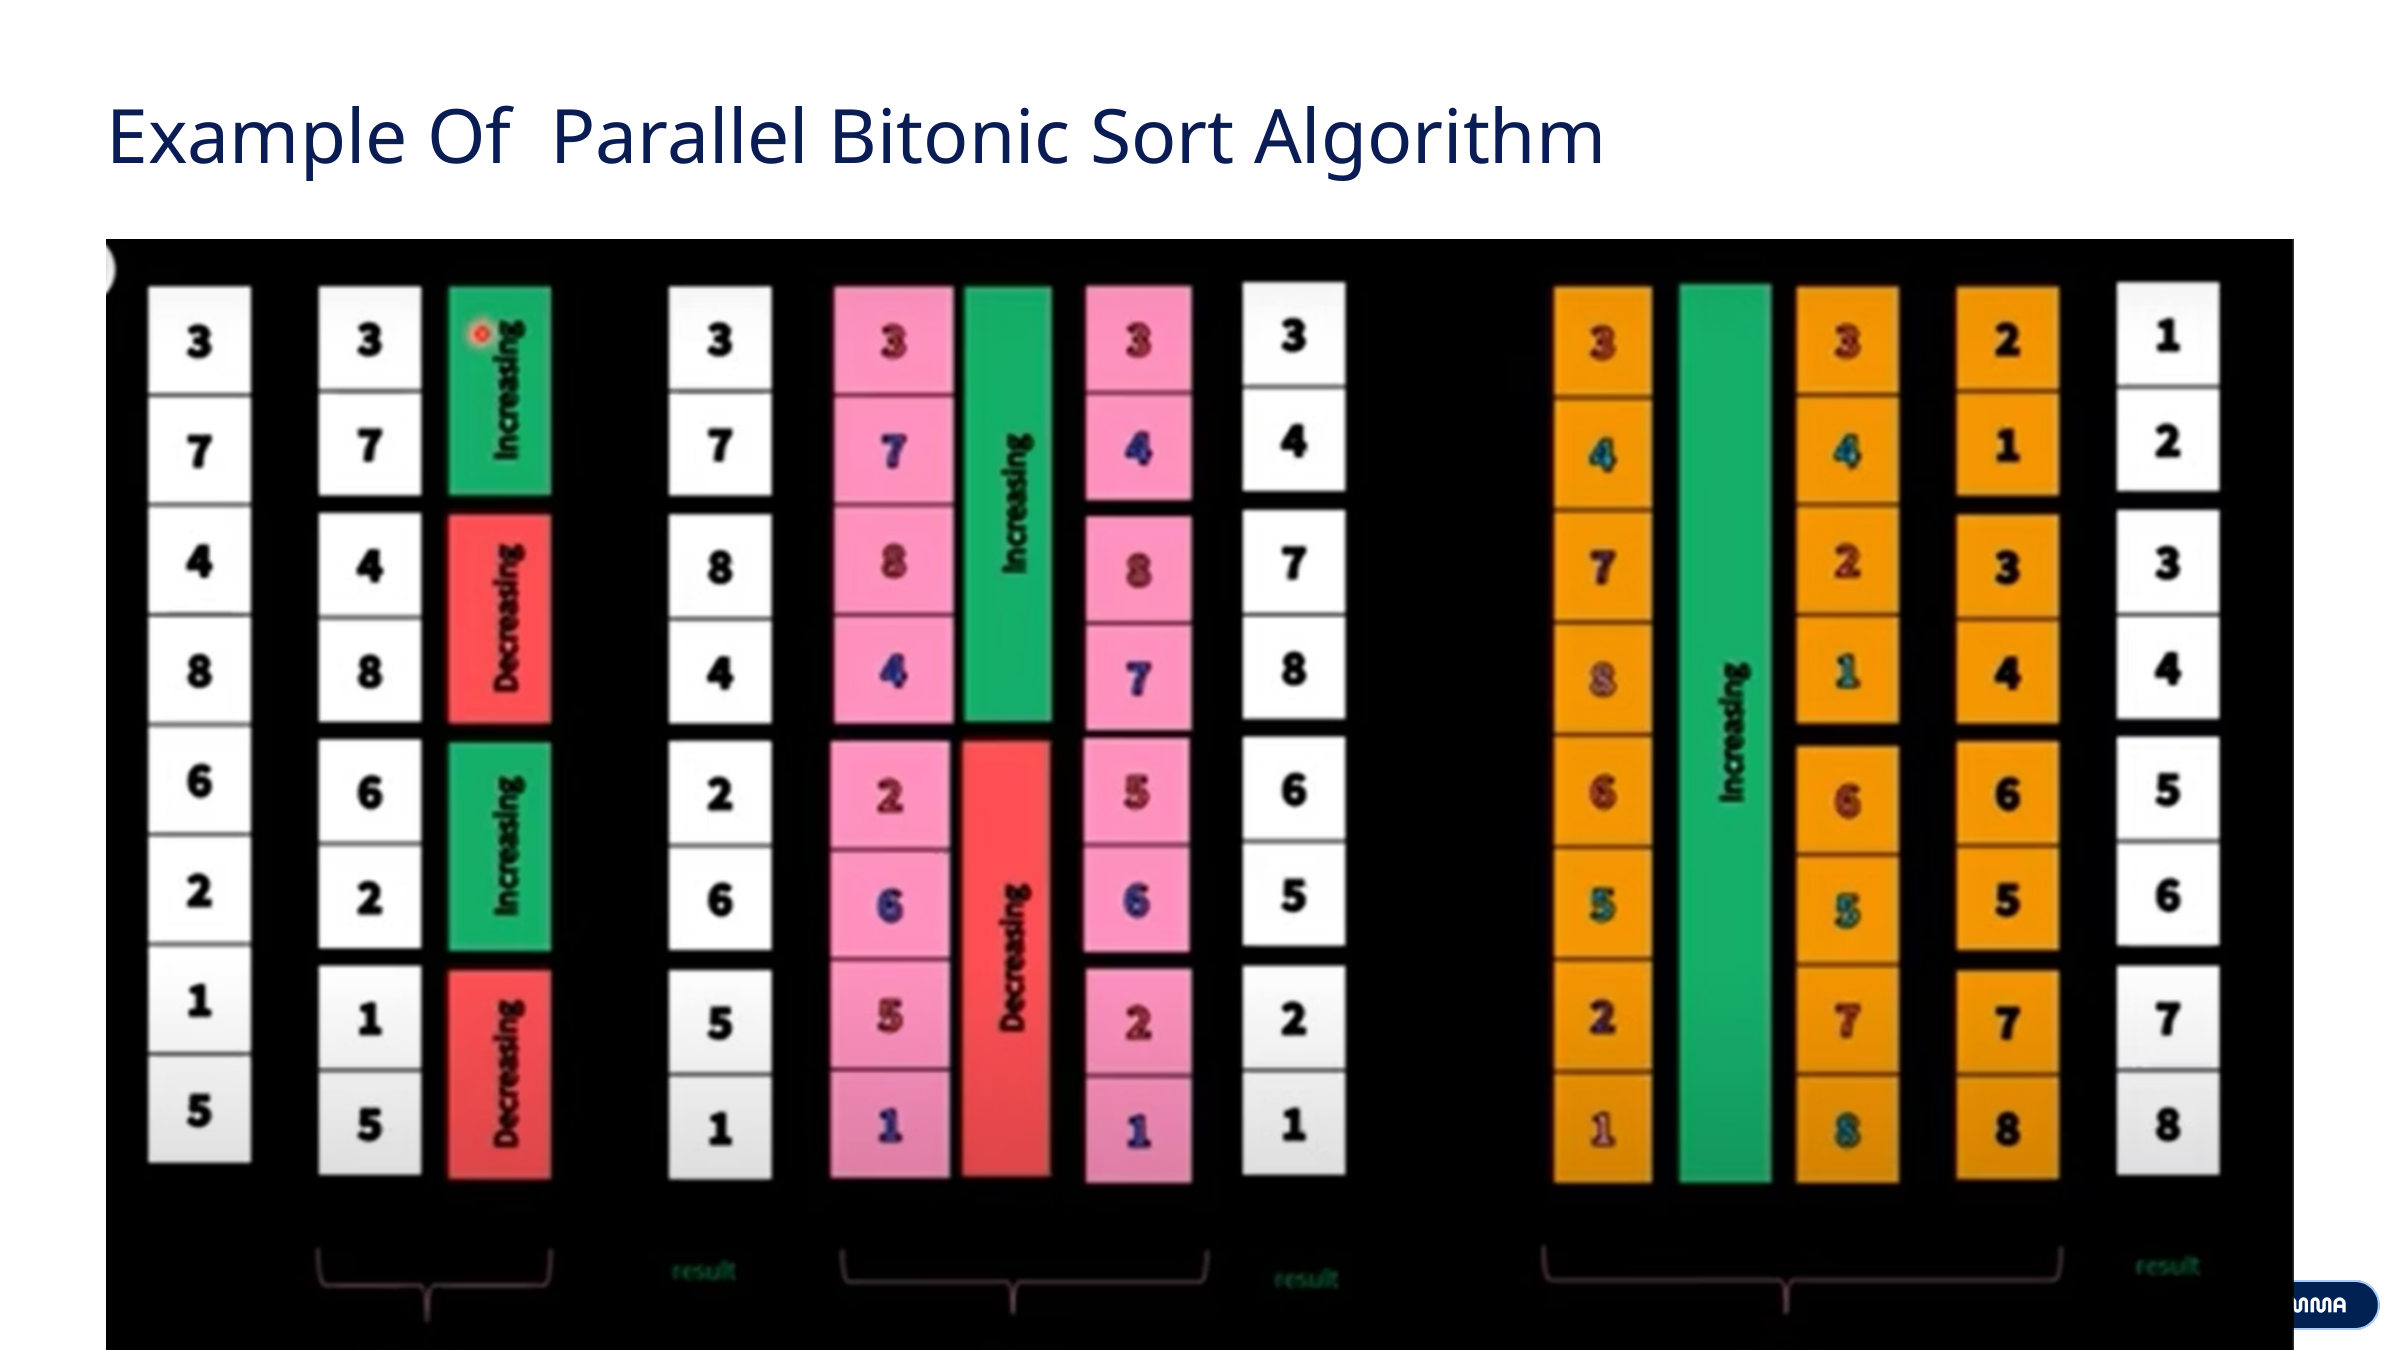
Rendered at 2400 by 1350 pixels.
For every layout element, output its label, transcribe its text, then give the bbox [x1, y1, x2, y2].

picture [106, 239, 2389, 1350]
text_box Example Of Parallel Bitonic Sort Algorithm [106, 83, 1631, 179]
